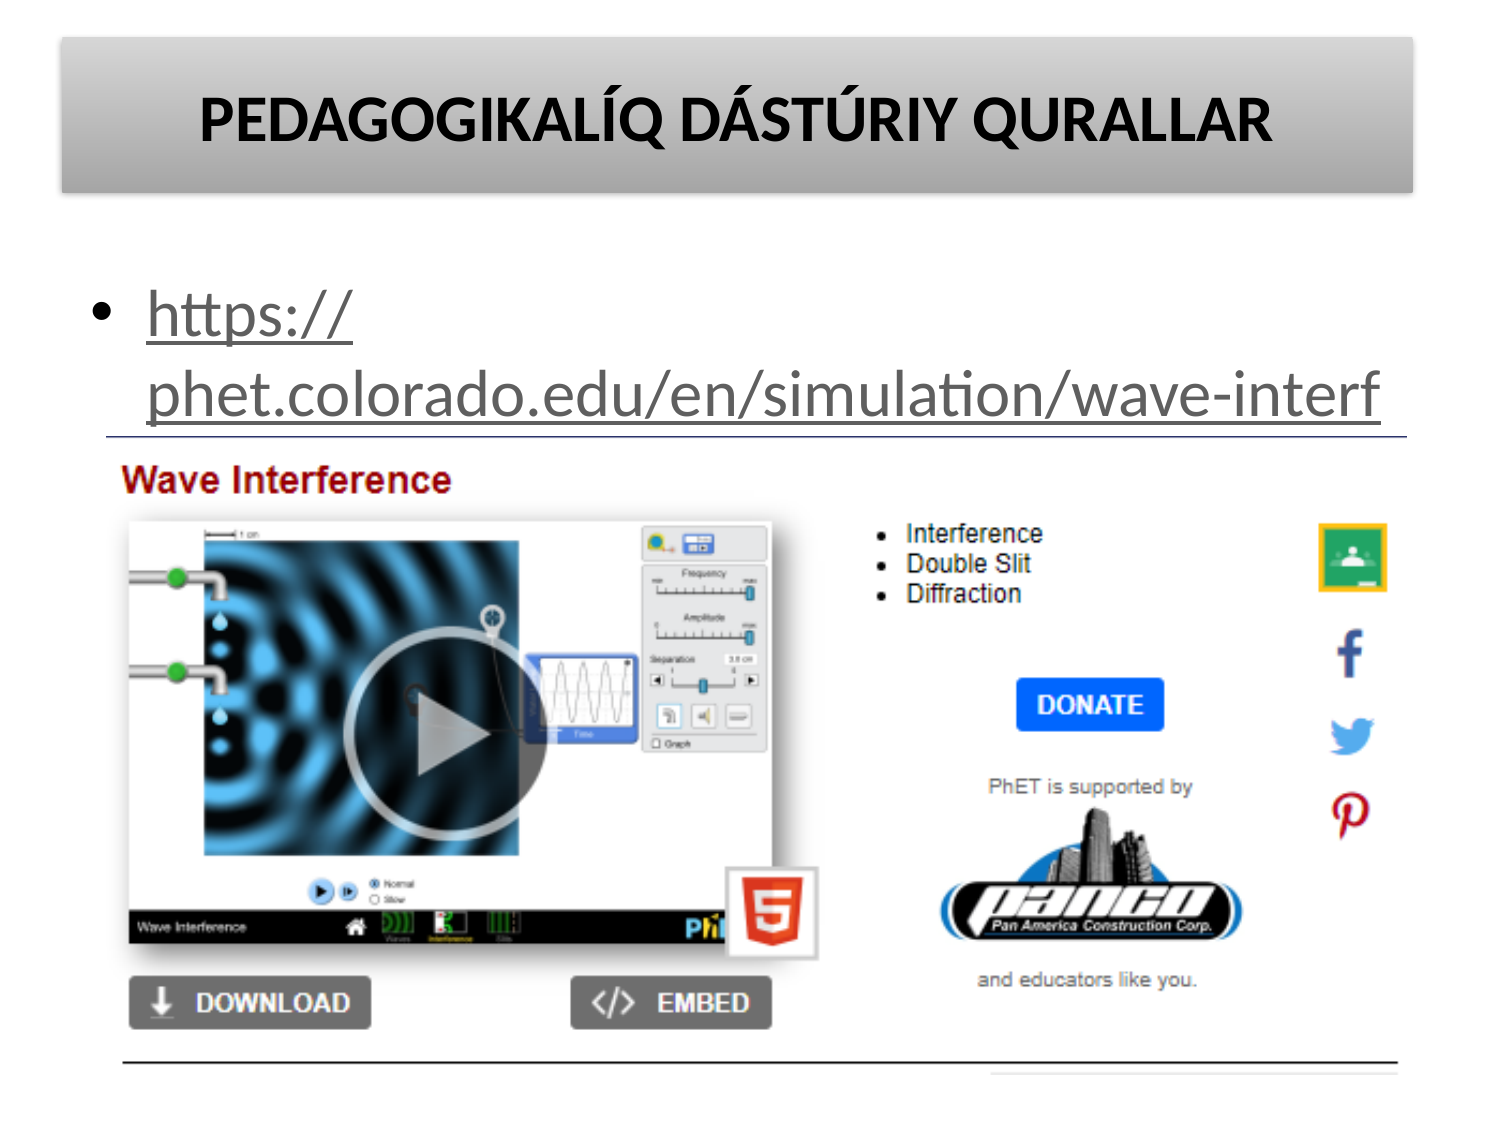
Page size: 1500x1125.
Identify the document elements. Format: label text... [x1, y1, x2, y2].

picture [105, 436, 1407, 1076]
title PEDAGOGIKALÍQ DÁSTÚRIY QURALLAR [62, 37, 1413, 193]
list https://phet.colorado.edu/en/simulation/wave-interference [75, 262, 1425, 1005]
